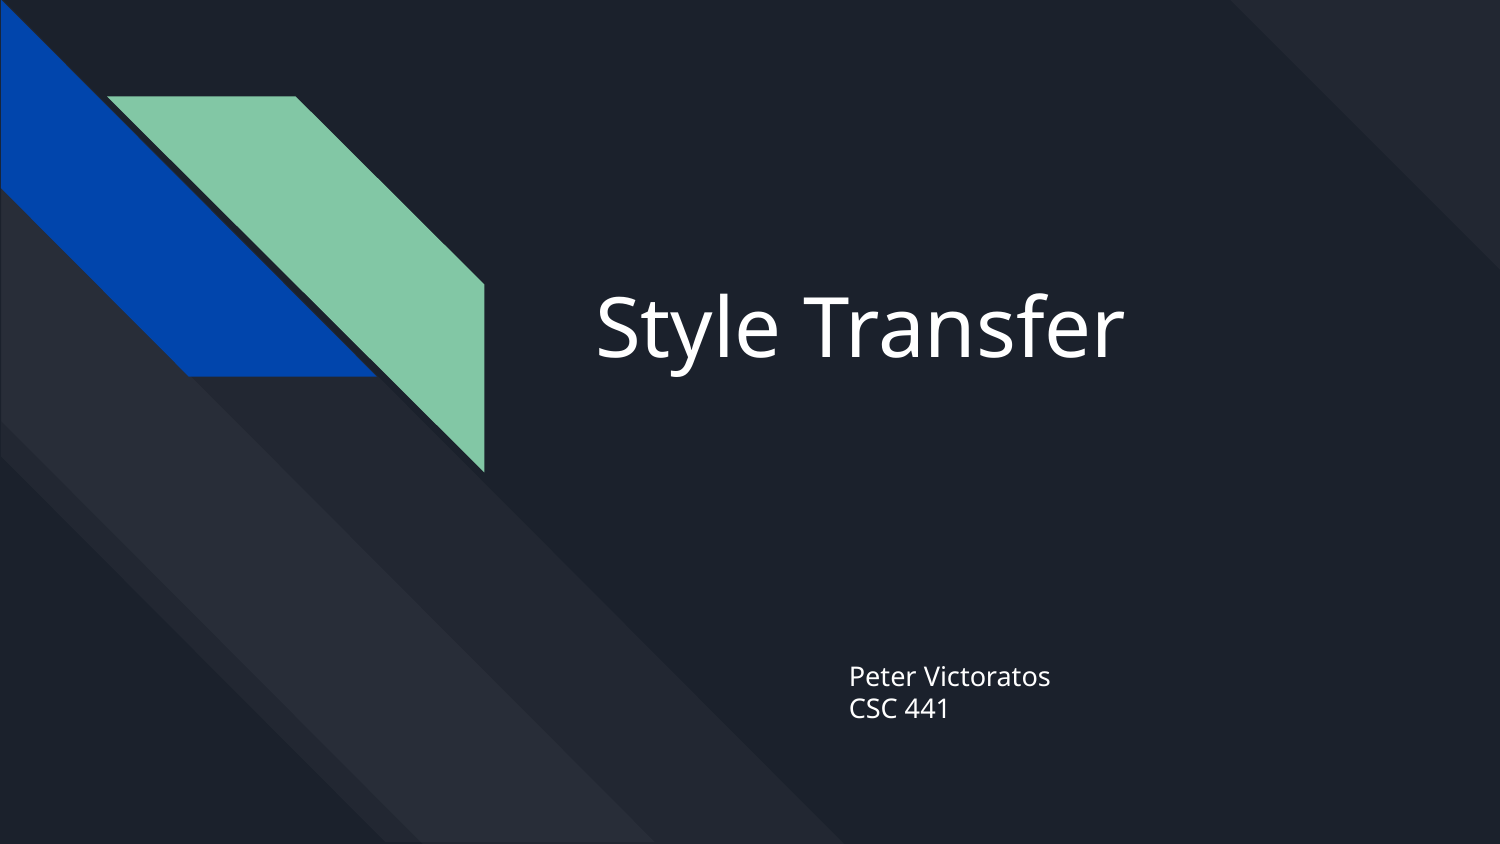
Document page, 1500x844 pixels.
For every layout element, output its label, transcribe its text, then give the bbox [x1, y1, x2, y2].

subtitle Peter Victoratos CSC 441 [833, 643, 1404, 727]
title Style Transfer [580, 258, 1404, 518]
